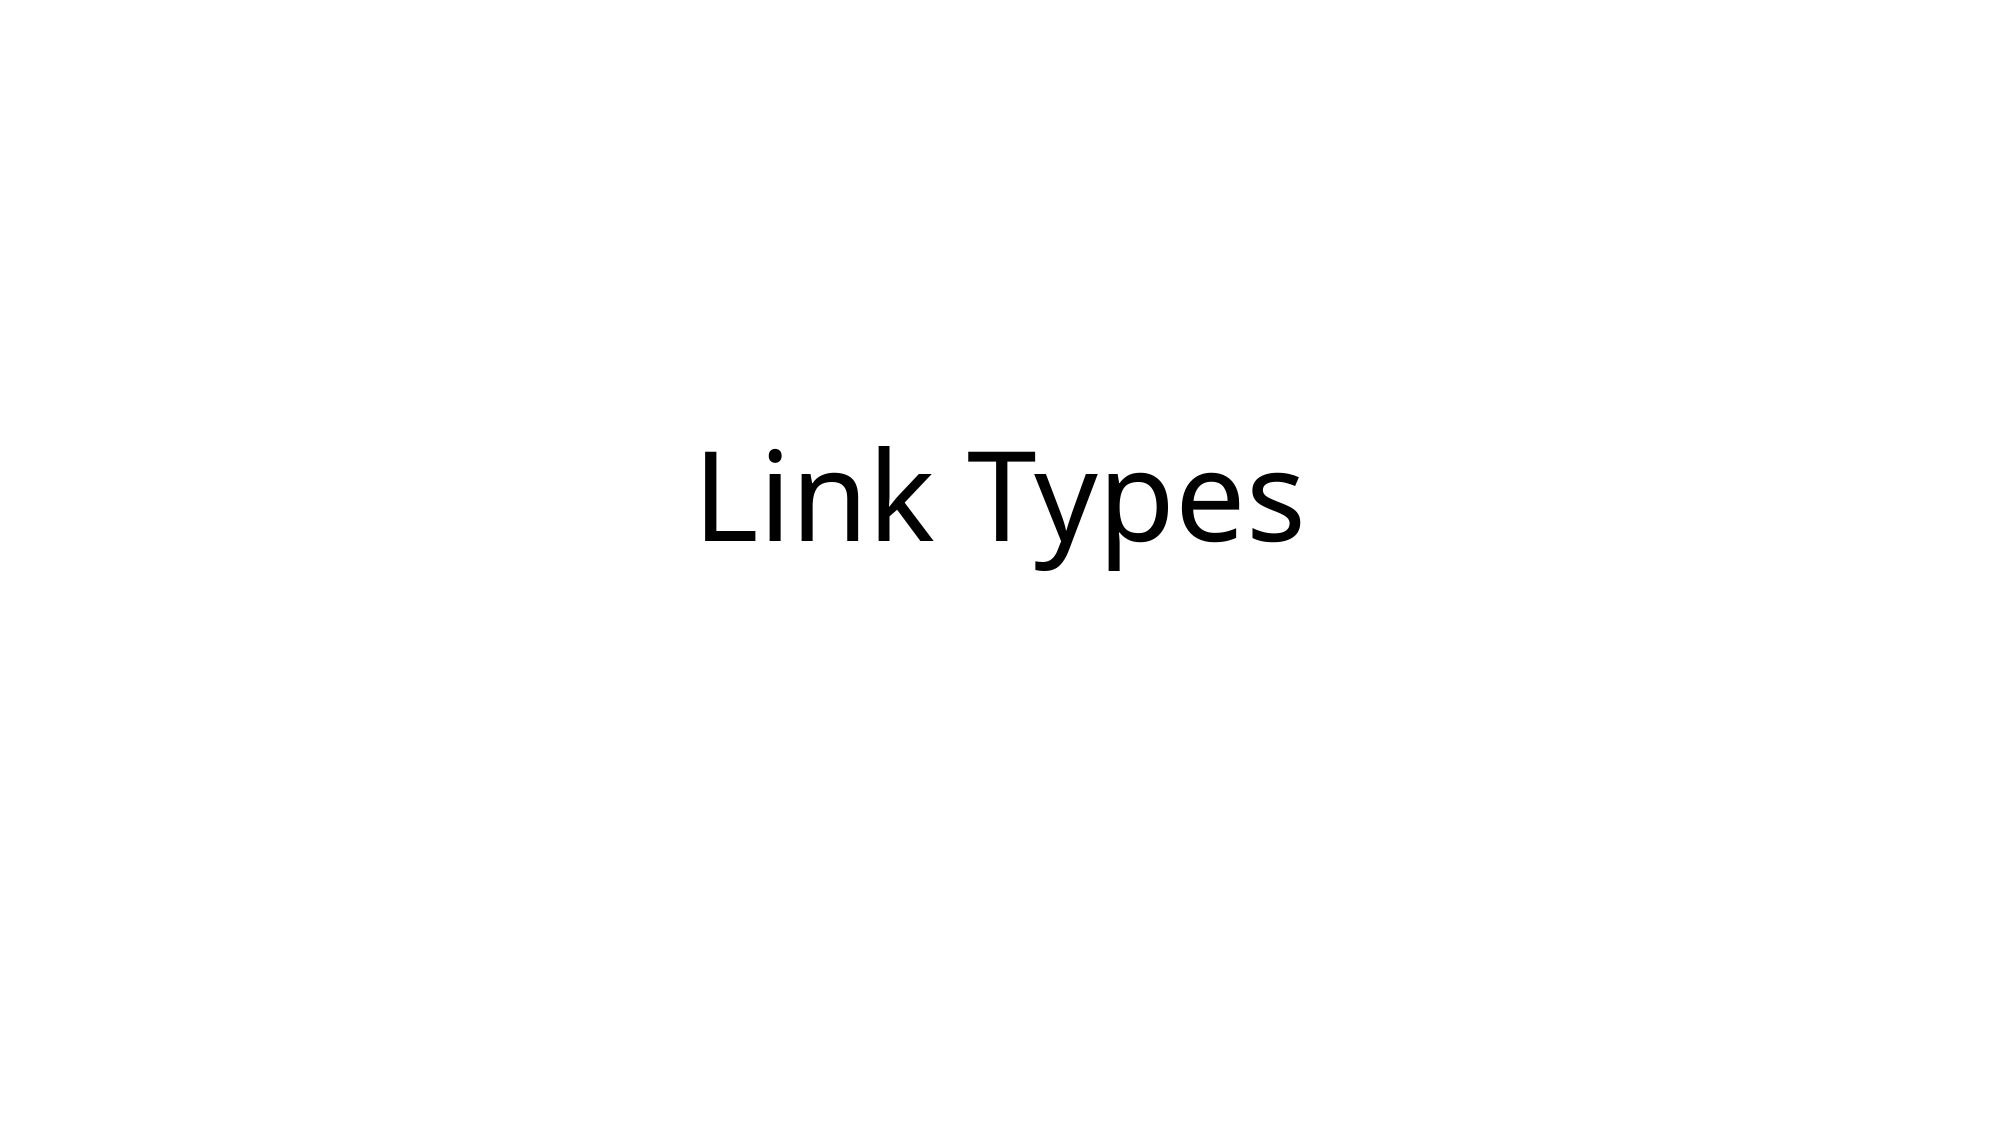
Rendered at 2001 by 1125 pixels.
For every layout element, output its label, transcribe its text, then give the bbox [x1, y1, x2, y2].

title Link Types [249, 184, 1750, 576]
